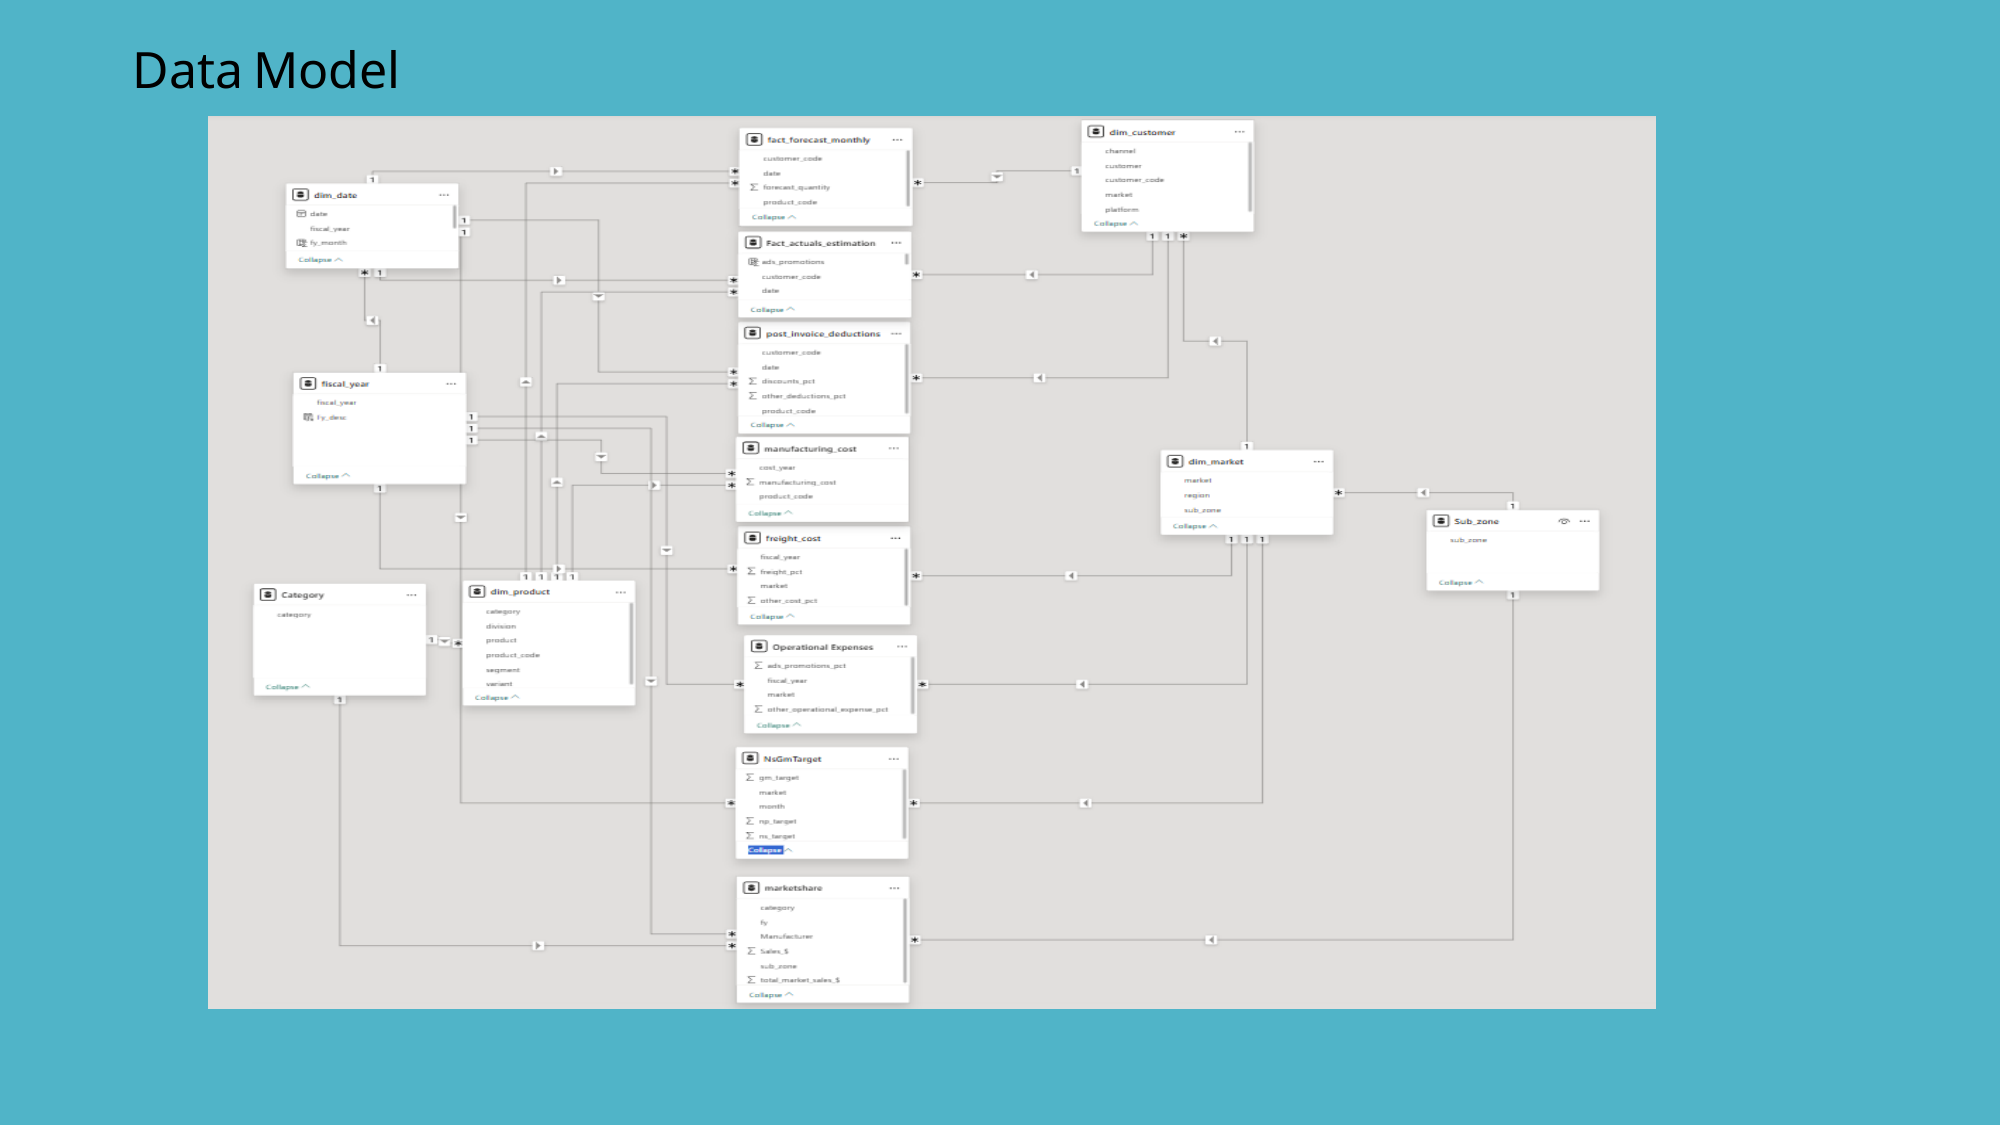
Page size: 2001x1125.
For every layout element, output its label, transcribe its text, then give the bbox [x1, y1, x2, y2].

text_box Data Model [118, 30, 1118, 106]
picture [208, 116, 1657, 1009]
